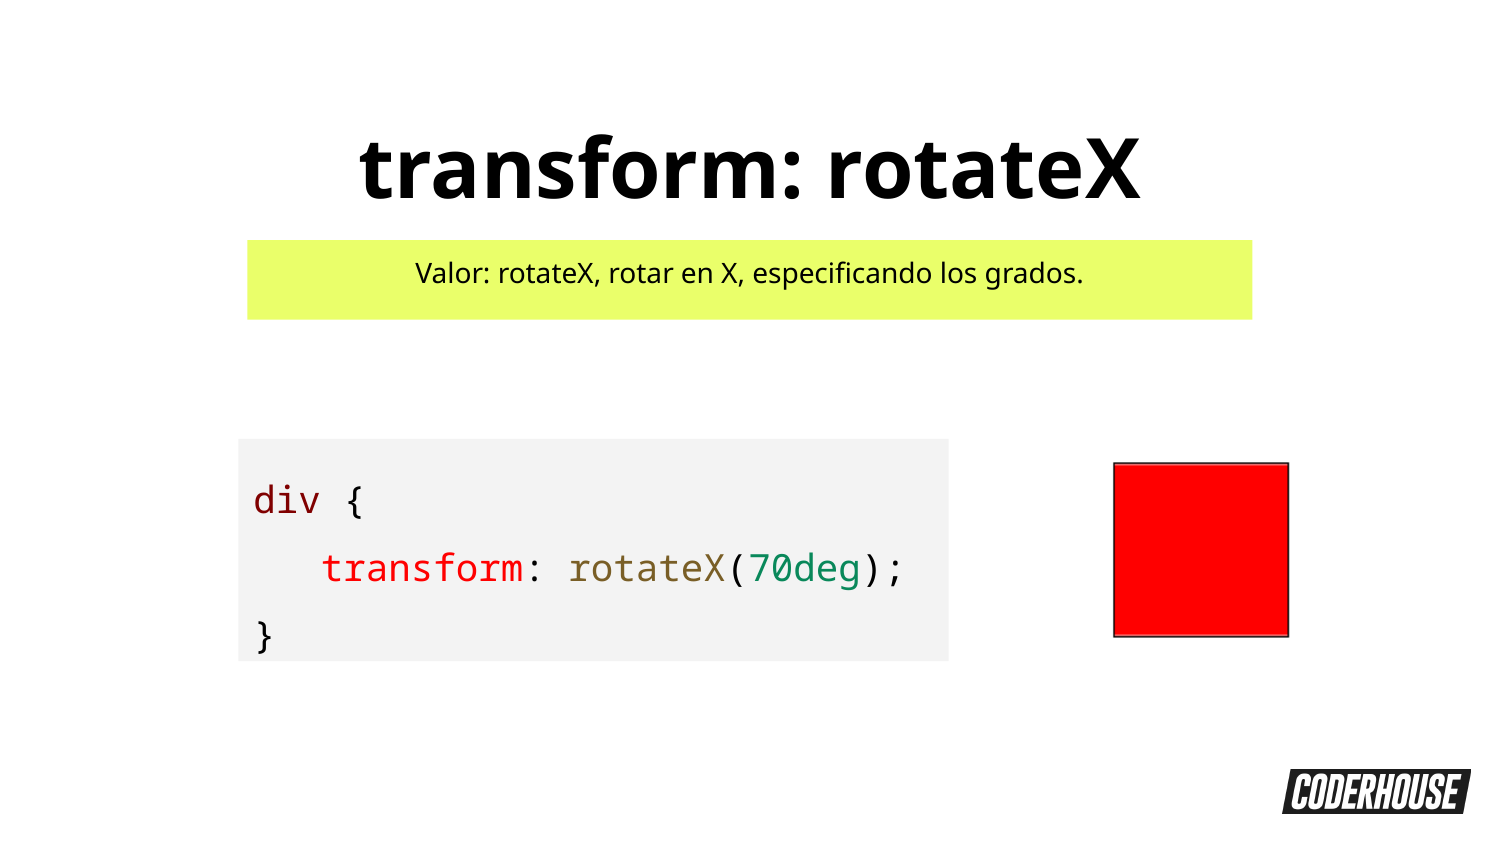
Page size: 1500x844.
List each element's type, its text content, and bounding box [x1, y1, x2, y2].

text_box div { transform: rotateX(70deg); } [238, 438, 949, 662]
text_box transform: rotateX [238, 85, 1262, 200]
text_box Valor: rotateX, rotar en X, especificando los grados. [247, 240, 1253, 320]
picture [1046, 400, 1360, 714]
picture [1281, 769, 1471, 814]
